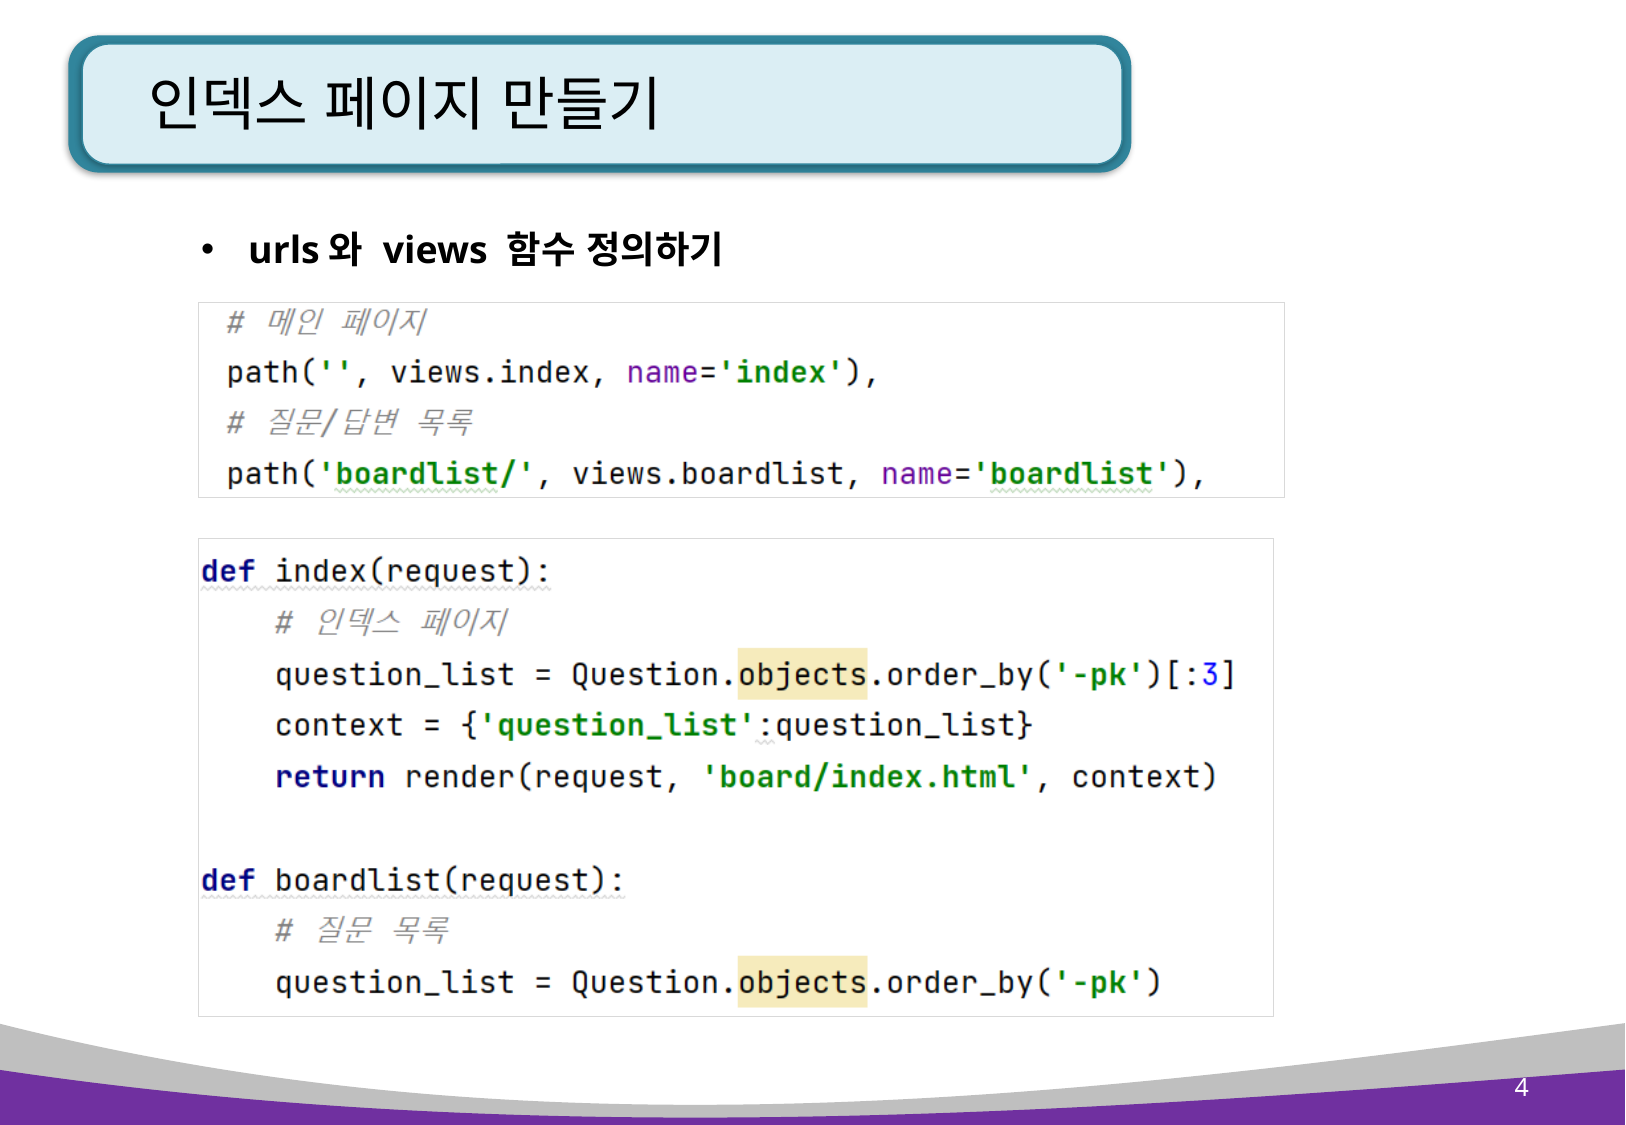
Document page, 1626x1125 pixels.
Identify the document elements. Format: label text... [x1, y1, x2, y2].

picture [197, 538, 1274, 1017]
picture [197, 302, 1286, 499]
title 인덱스 페이지 만들기 [103, 32, 1121, 173]
slide_number 4 [1452, 1058, 1544, 1119]
text_box urls와 views 함수 정의하기 [186, 196, 1167, 279]
